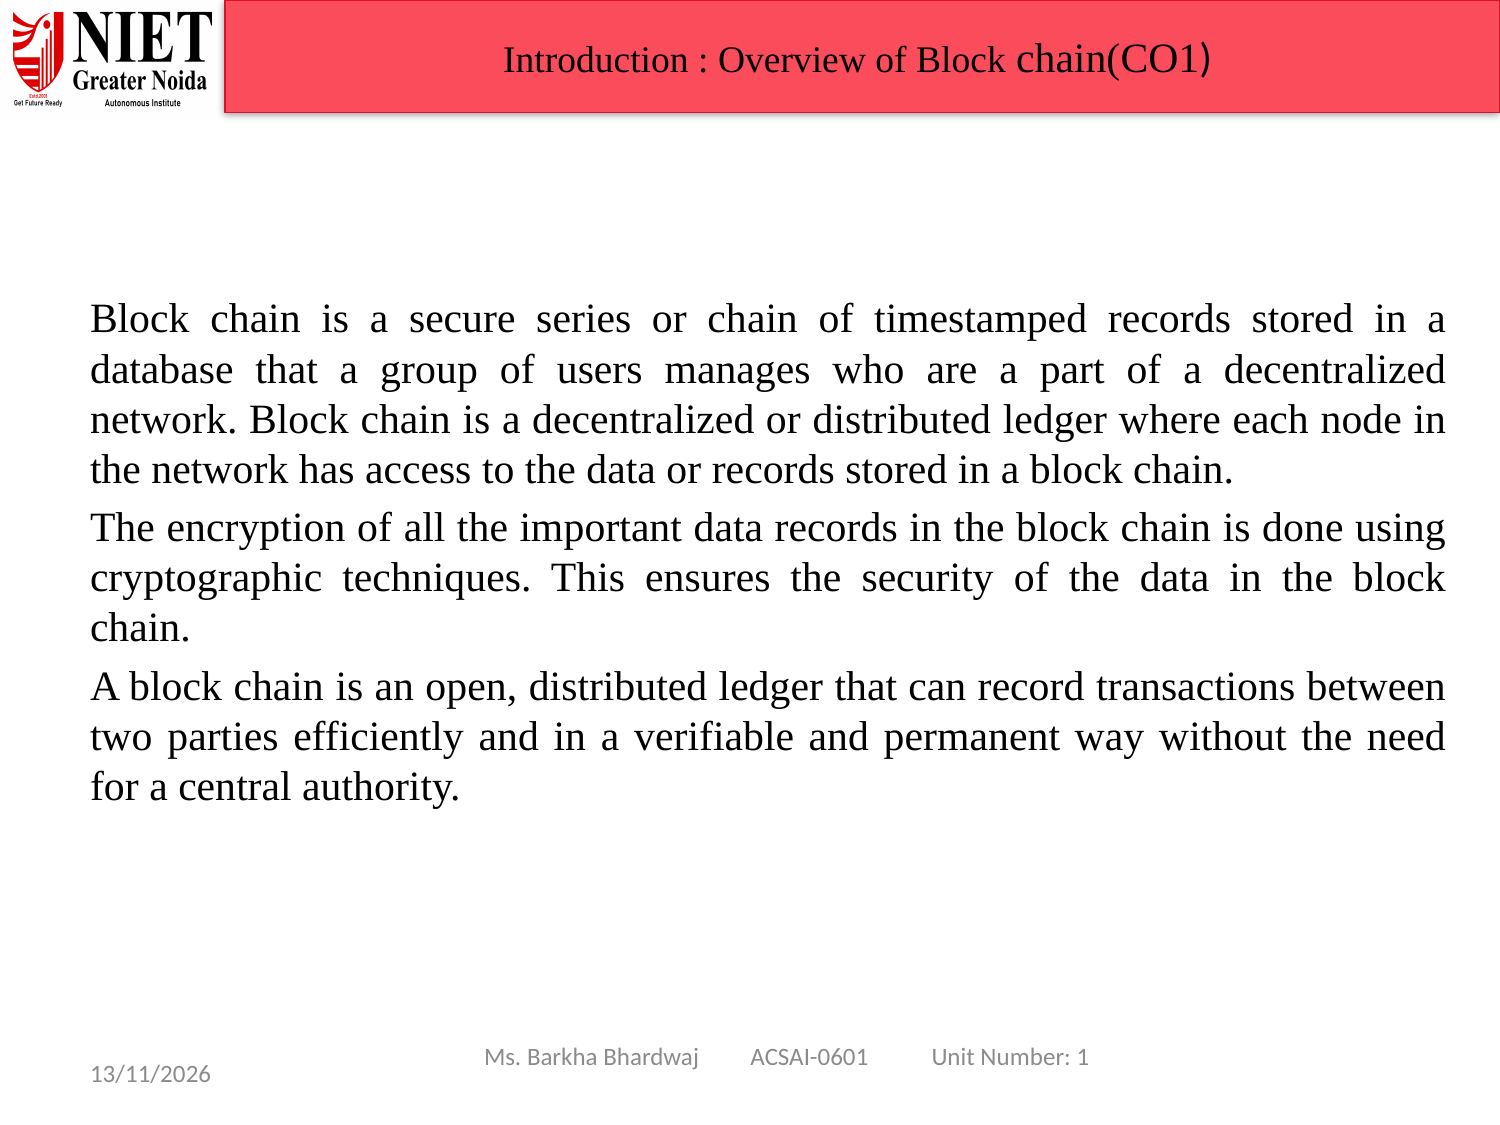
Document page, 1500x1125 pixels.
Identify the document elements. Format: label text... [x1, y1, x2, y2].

picture [0, 0, 225, 120]
text_box Introduction : Overview of Block chain(CO1) [224, 0, 1500, 113]
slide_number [75, 1042, 425, 1103]
footer Ms. Barkha Bhardwaj ACSAI-0601 Unit Number: 1 [375, 1025, 1200, 1085]
list Block chain is a secure series or chain of timestamped records stored in a database that a group of users manages who are a part of a decentralized network. Block chain is a decentralized or distributed ledger where each node in the network has access to the data or records stored in a block chain. The encryption of all the important data records in the block chain is done using cryptographic techniques. This ensures the security of the data in the block chain. A block chain is an open, distributed ledger that can record transactions between two parties efficiently and in a verifiable and permanent way without the need for a central authority. [75, 200, 1463, 900]
